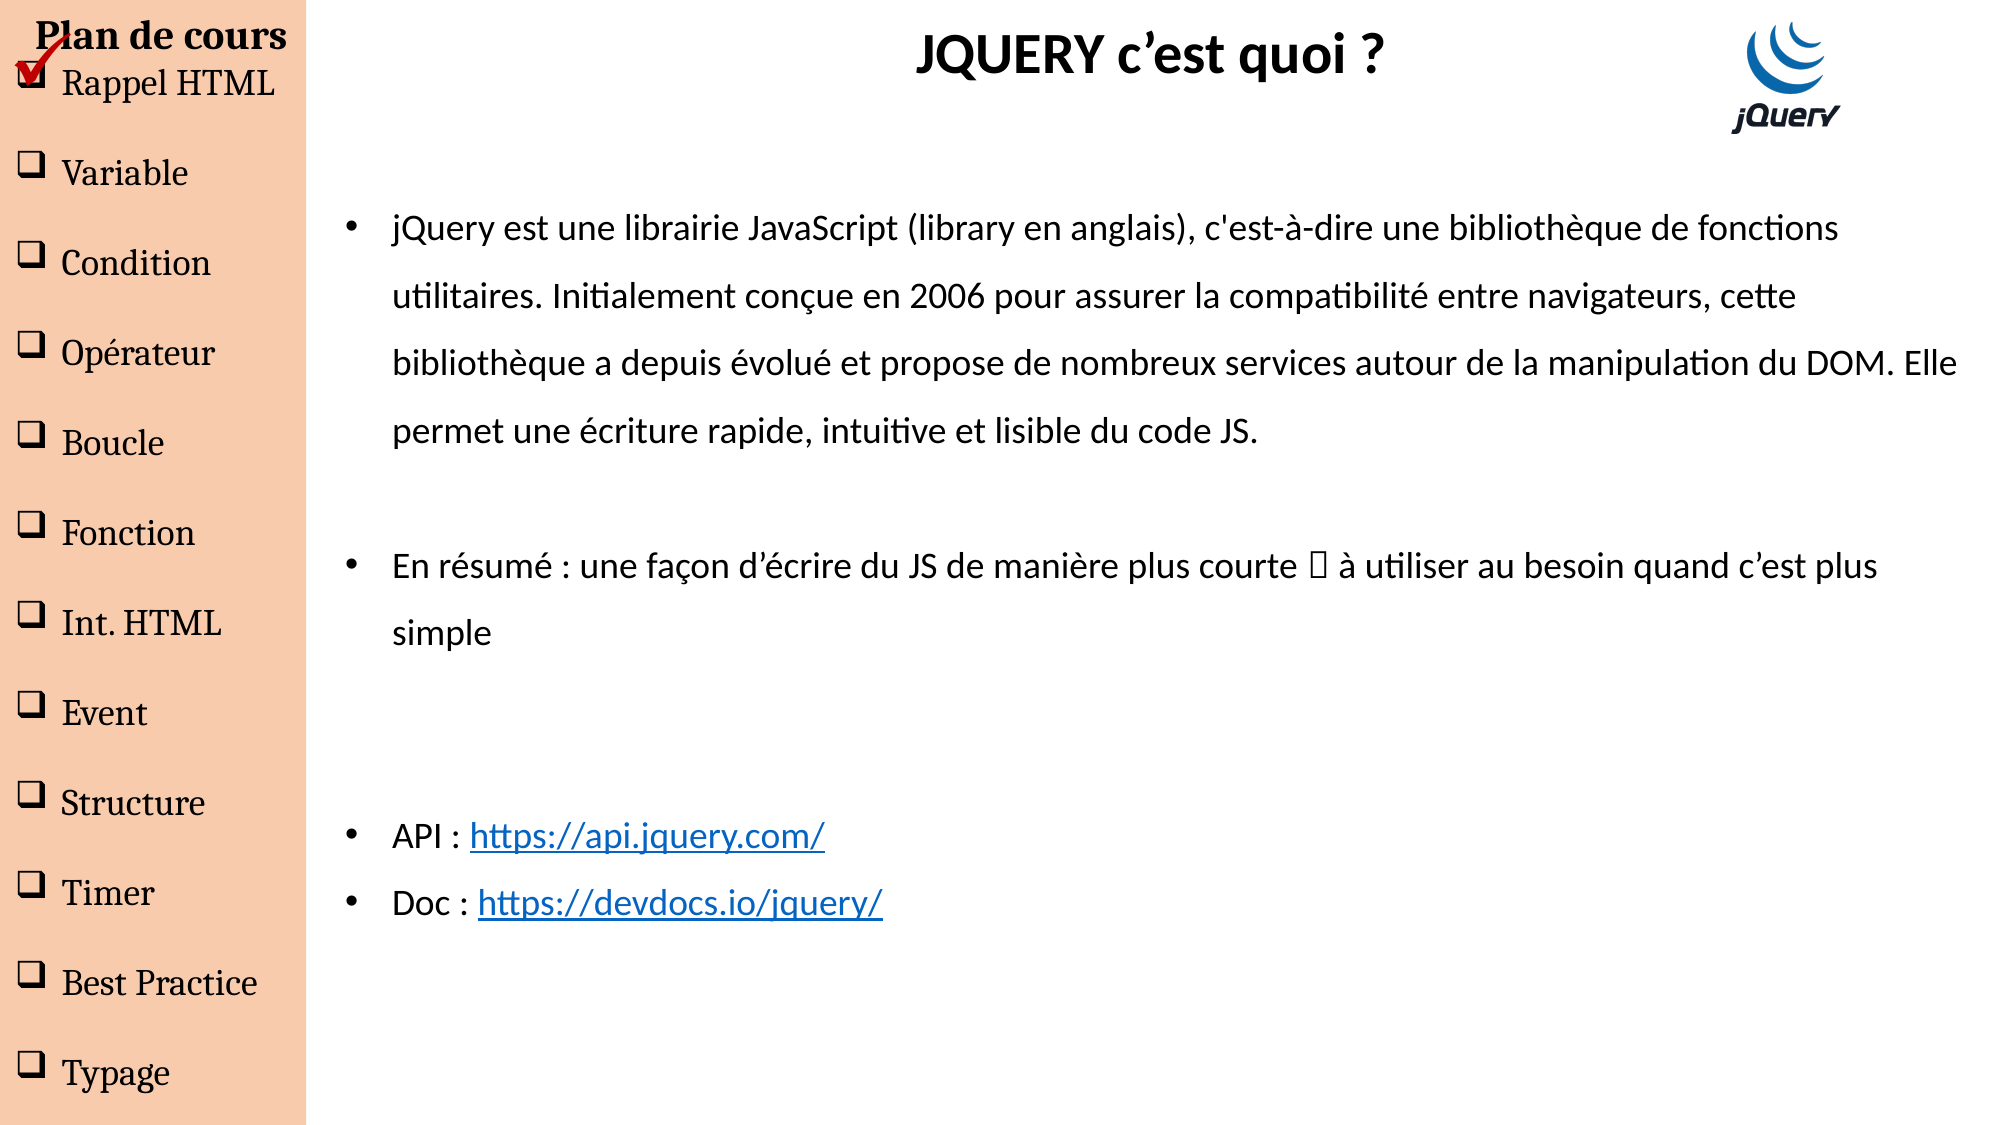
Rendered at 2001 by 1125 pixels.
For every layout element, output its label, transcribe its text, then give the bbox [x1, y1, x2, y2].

picture [1729, 20, 1843, 134]
text_box [0, 20, 203, 136]
text_box jQuery est une librairie JavaScript (library en anglais), c'est-à-dire une bibliothèque de fonctions utilitaires. Initialement conçue en 2006 pour assurer la compatibilité entre navigateurs, cette bibliothèque a depuis évolué et propose de nombreux services autour de la manipulation du DOM. Elle permet une écriture rapide, intuitive et lisible du code JS. En résumé : une façon d’écrire du JS de manière plus courte  à utiliser au besoin quand c’est plus simple API : https://api.jquery.com/ Doc : https://devdocs.io/jquery/ [330, 173, 1976, 931]
text_box JQUERY c’est quoi ? [303, 7, 2000, 93]
